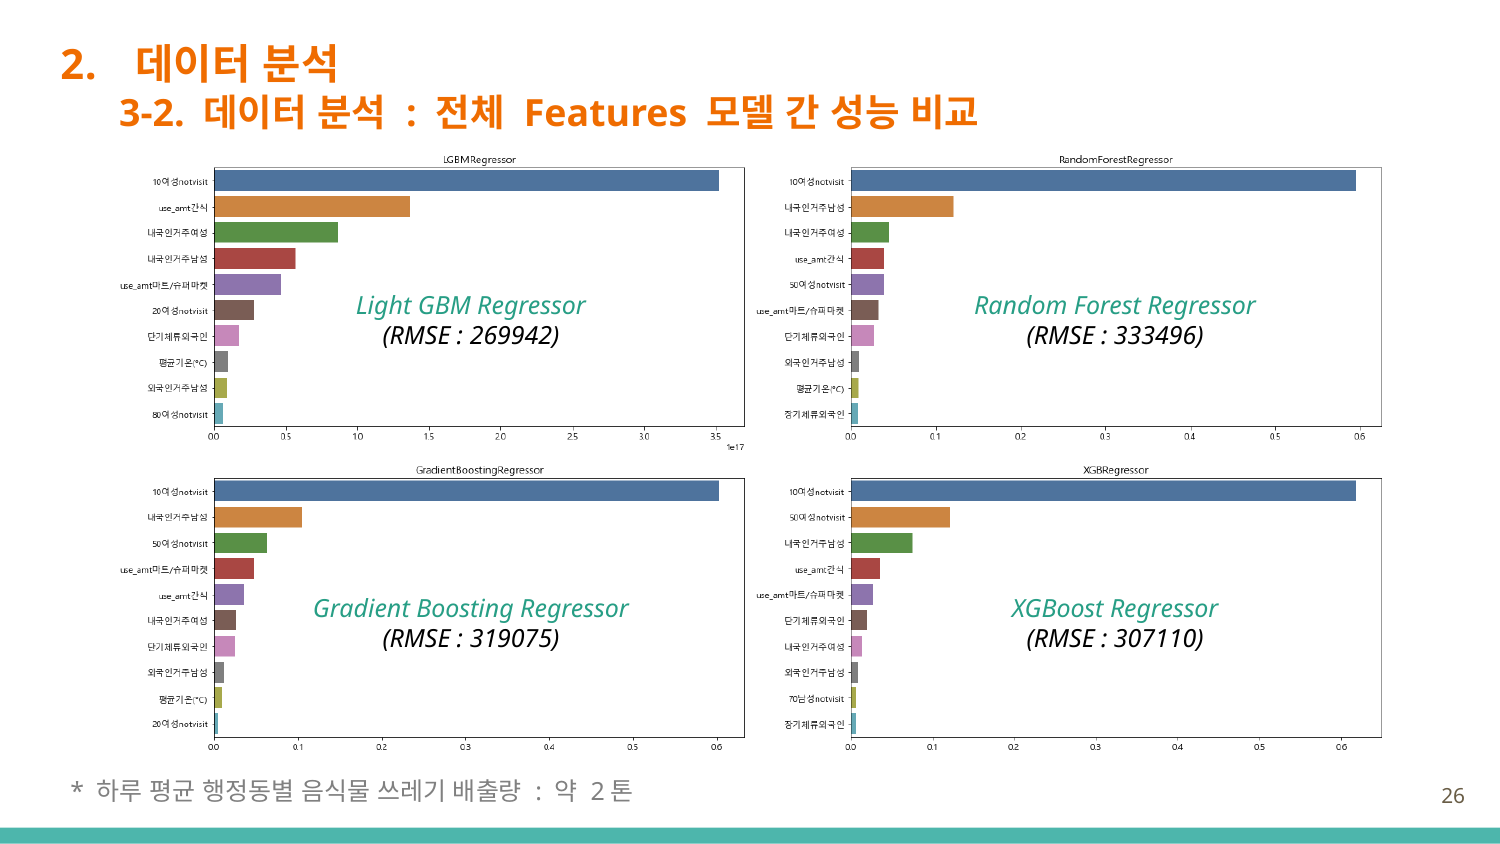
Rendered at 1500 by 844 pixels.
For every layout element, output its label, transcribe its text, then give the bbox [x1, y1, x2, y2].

text_box * 하루 평균 행정동별 음식물 쓰레기 배출량 : 약 2톤 [55, 768, 649, 813]
text_box 3-2. 데이터 분석 : 전체 Features 모델 간 성능 비교 [29, 73, 1427, 139]
picture [112, 147, 1388, 760]
slide_number 26 [1389, 764, 1480, 830]
text_box 데이터 분석 [29, 22, 1427, 73]
